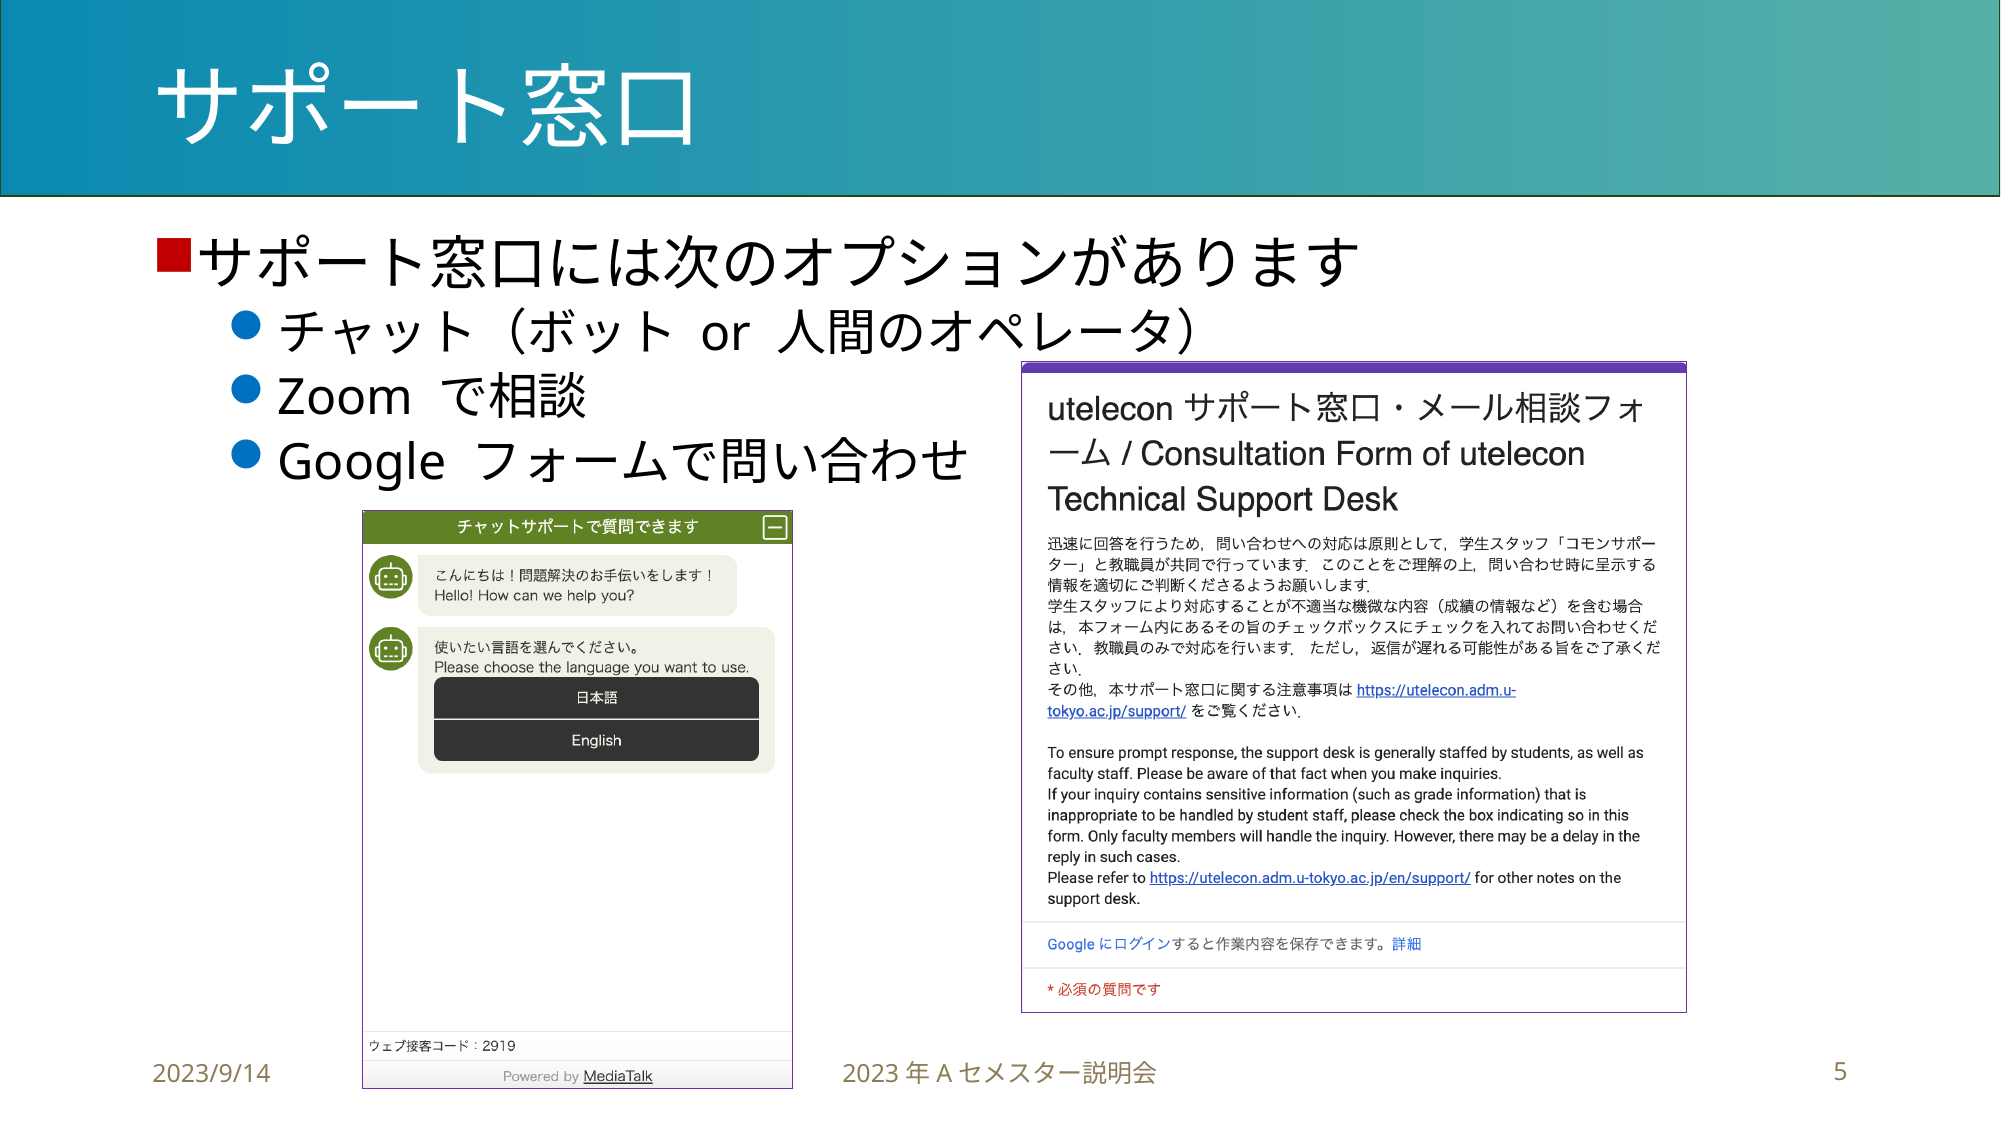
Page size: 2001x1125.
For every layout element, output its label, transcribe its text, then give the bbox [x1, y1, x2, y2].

slide_number 5 [1412, 1042, 1863, 1103]
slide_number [137, 1042, 588, 1103]
picture [1021, 361, 1687, 1013]
list サポート窓口には次のオプションがあります チャット（ボット or 人間のオペレータ） Zoom で相談 Google フォームで問い合わせ [137, 226, 1863, 1043]
picture [362, 510, 793, 1089]
title サポート窓口 [137, 2, 1863, 220]
footer 2023年Aセメスター説明会 [662, 1042, 1338, 1103]
